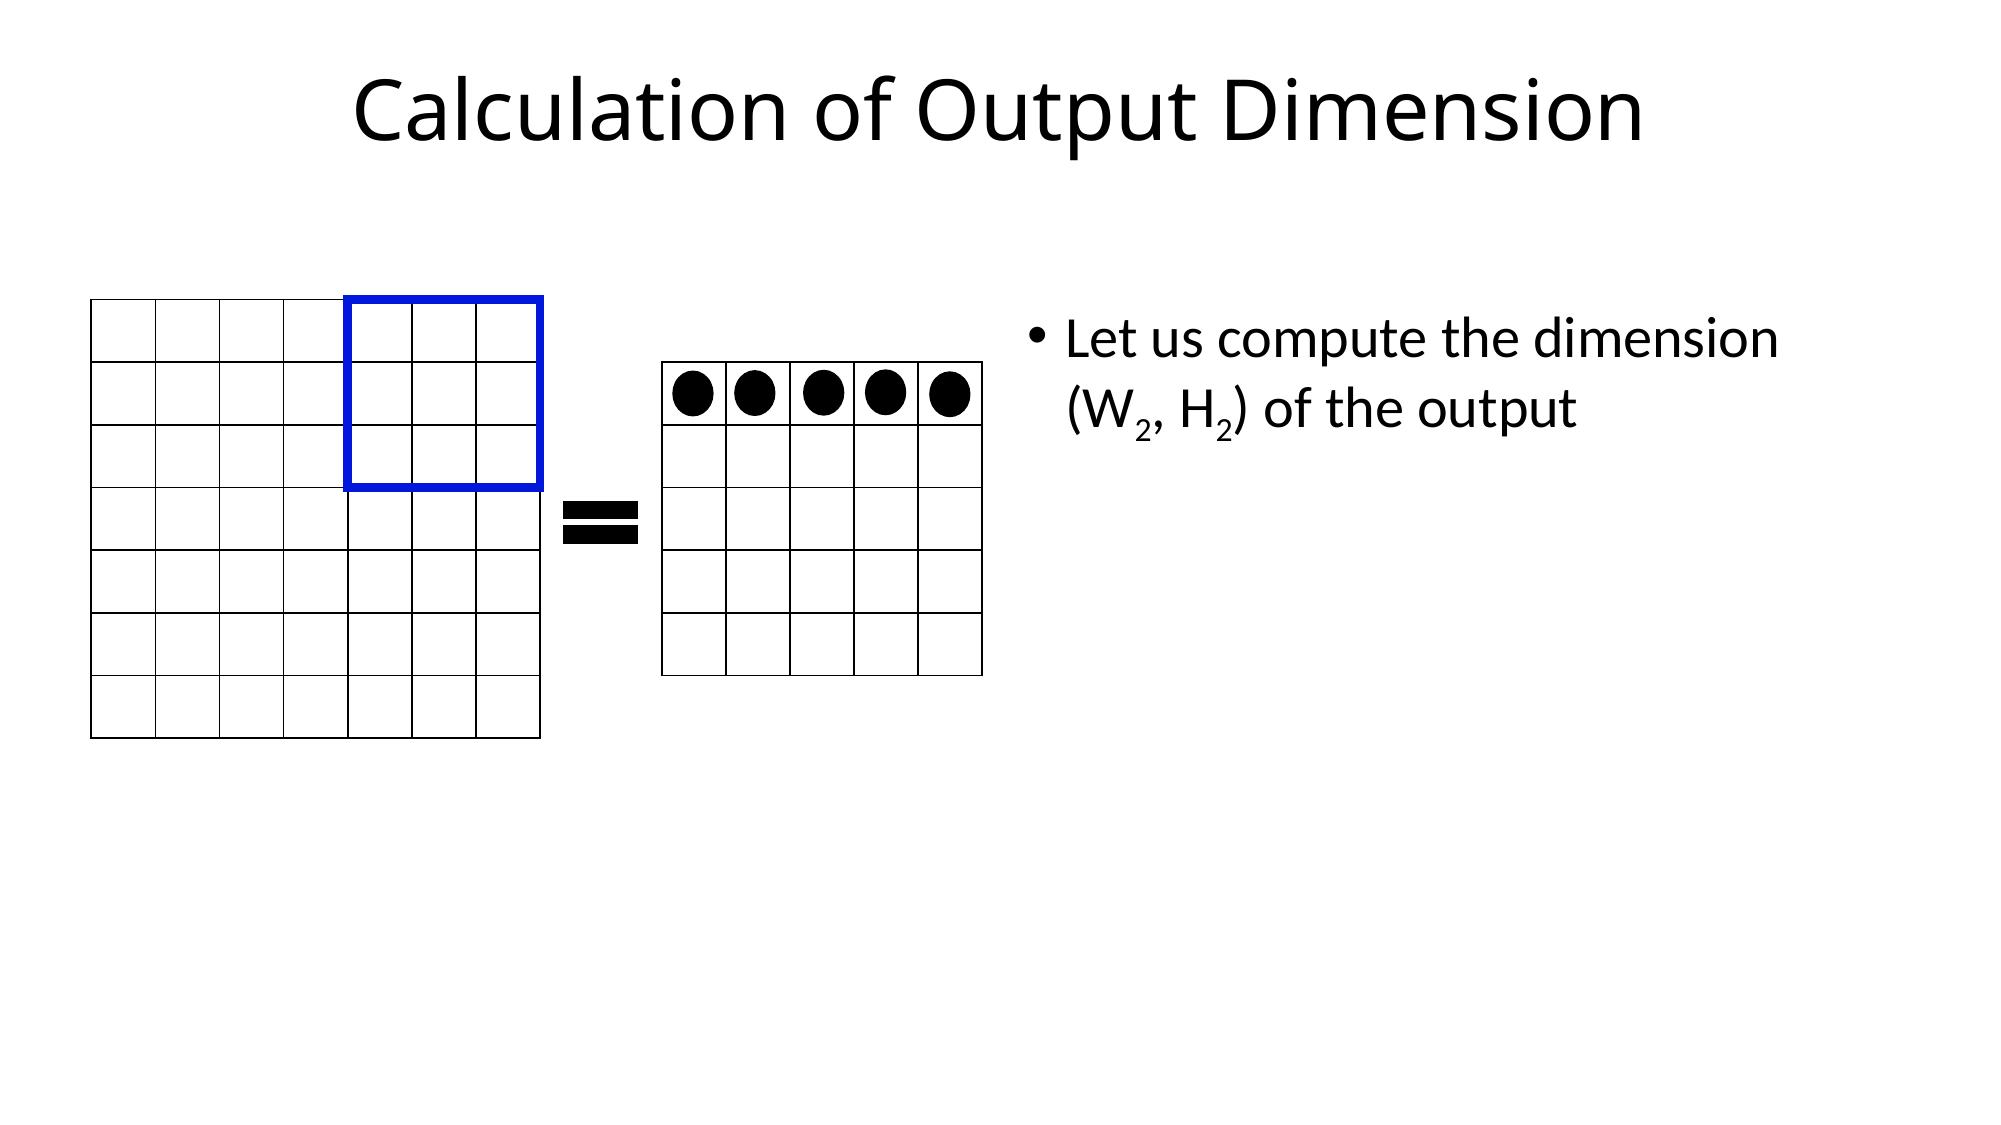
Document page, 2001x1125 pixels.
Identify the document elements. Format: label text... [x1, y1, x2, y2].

table_cell [791, 614, 853, 675]
table_header [663, 363, 725, 424]
table_cell [220, 363, 283, 424]
table_header [919, 363, 981, 424]
table_cell [855, 551, 917, 612]
table_cell [284, 488, 347, 549]
table_header [855, 363, 917, 424]
table_cell [349, 614, 411, 675]
table_cell [476, 362, 536, 425]
table_cell [791, 426, 853, 487]
text_box [803, 369, 845, 416]
table_cell [919, 426, 981, 487]
table_cell [919, 551, 981, 612]
table_cell [220, 426, 283, 487]
table_cell [477, 614, 539, 675]
table_header [220, 300, 283, 361]
table_header [352, 304, 412, 362]
table_cell [727, 426, 789, 487]
table_header [412, 304, 476, 362]
table_cell [476, 425, 536, 483]
table_cell [92, 426, 155, 487]
table_cell [349, 676, 411, 737]
table_cell [92, 676, 155, 737]
table_cell [284, 363, 343, 424]
text_box [563, 525, 638, 544]
title Calculation of Output Dimension [137, 59, 1863, 167]
table_cell [855, 488, 917, 549]
table_header [156, 300, 219, 361]
list Let us compute the dimension (W2, H2) of the output [1012, 299, 1863, 1014]
table_cell [855, 426, 917, 487]
table_cell [352, 362, 412, 425]
table_header [284, 300, 343, 361]
table_cell [413, 492, 475, 549]
table_cell [284, 676, 347, 737]
table_cell [663, 488, 725, 549]
table_cell [855, 614, 917, 675]
table_header [727, 363, 789, 424]
table_cell [156, 551, 219, 612]
table_cell [413, 676, 475, 737]
table_cell [220, 676, 283, 737]
text_box [864, 369, 907, 416]
table_cell [156, 488, 219, 549]
table_cell [919, 614, 981, 675]
table_cell [727, 614, 789, 675]
text_box [563, 501, 638, 519]
table_cell [727, 551, 789, 612]
table_cell [919, 488, 981, 549]
table_cell [220, 551, 283, 612]
table_cell [412, 362, 476, 425]
text_box [672, 370, 714, 417]
text_box [734, 370, 776, 417]
table_cell [156, 614, 219, 675]
table_cell [220, 614, 283, 675]
table_cell [92, 614, 155, 675]
table_cell [156, 363, 219, 424]
table_cell [791, 488, 853, 549]
table_cell [727, 488, 789, 549]
table_cell [477, 492, 539, 549]
table_cell [156, 676, 219, 737]
table_cell [92, 551, 155, 612]
table_cell [352, 425, 412, 483]
table_cell [156, 426, 219, 487]
table_cell [349, 551, 411, 612]
table_cell [92, 363, 155, 424]
table_cell [220, 488, 283, 549]
table_cell [284, 614, 347, 675]
table_header [476, 304, 536, 362]
table_cell [284, 426, 343, 487]
table_cell [791, 551, 853, 612]
table_cell [663, 551, 725, 612]
table_cell [413, 614, 475, 675]
text_box [929, 371, 971, 418]
table_cell [663, 426, 725, 487]
table_header [791, 363, 853, 424]
table_cell [92, 488, 155, 549]
table_cell [477, 551, 539, 612]
table_cell [412, 425, 476, 483]
table_cell [413, 551, 475, 612]
table_cell [284, 551, 347, 612]
table_cell [349, 492, 411, 549]
table_cell [477, 676, 539, 737]
table_cell [663, 614, 725, 675]
table_header [92, 300, 155, 361]
